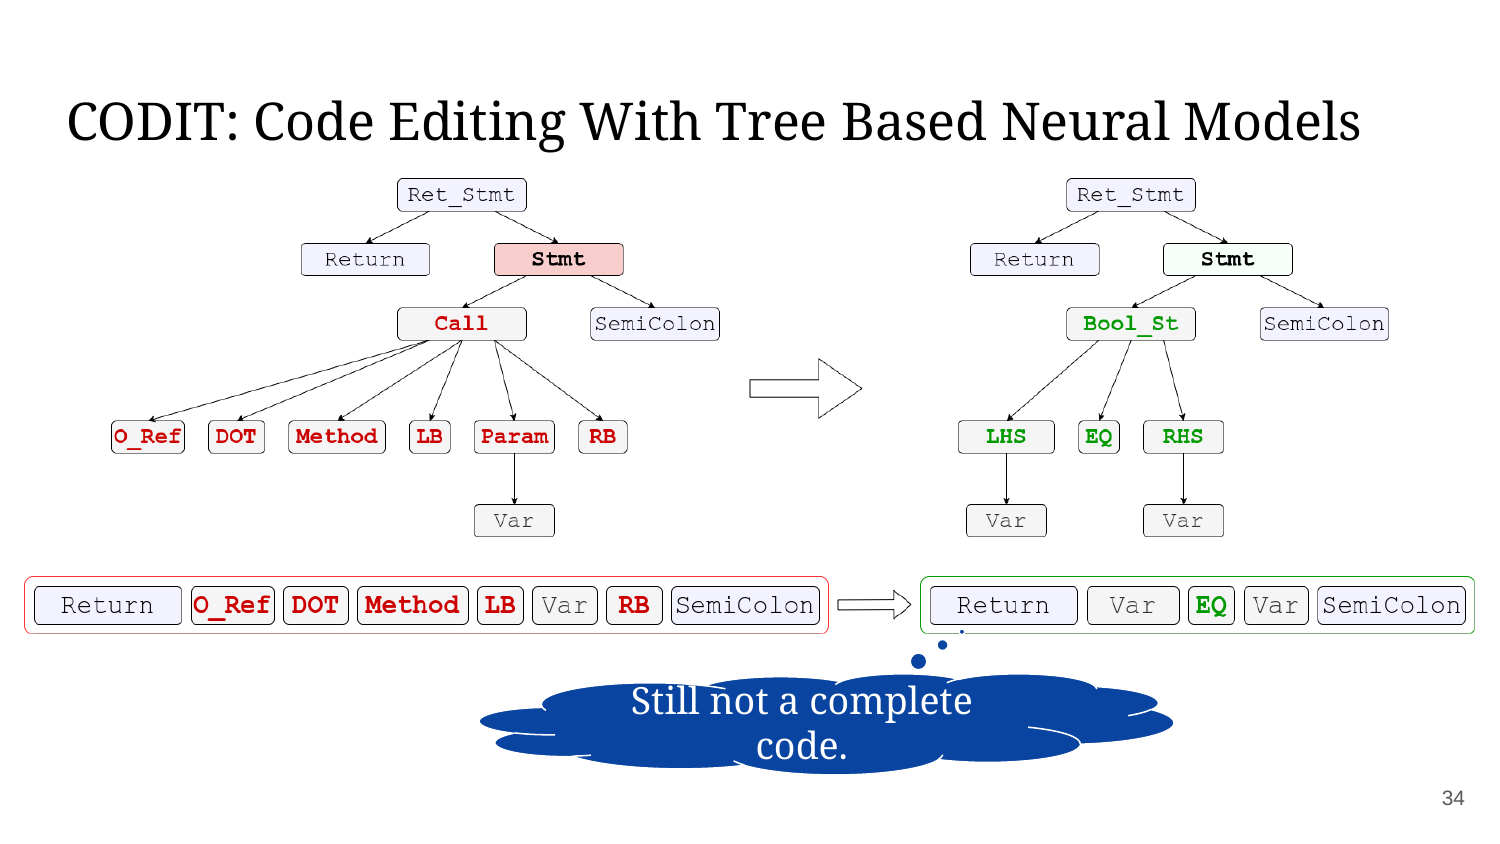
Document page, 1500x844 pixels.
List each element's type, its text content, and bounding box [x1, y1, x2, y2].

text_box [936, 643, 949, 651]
picture [24, 576, 1476, 634]
text_box Still not a complete code. [478, 673, 1175, 775]
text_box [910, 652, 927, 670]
slide_number 34 [1389, 764, 1480, 830]
title CODIT: Code Editing With Tree Based Neural Models [51, 72, 1449, 167]
picture [111, 178, 1389, 537]
